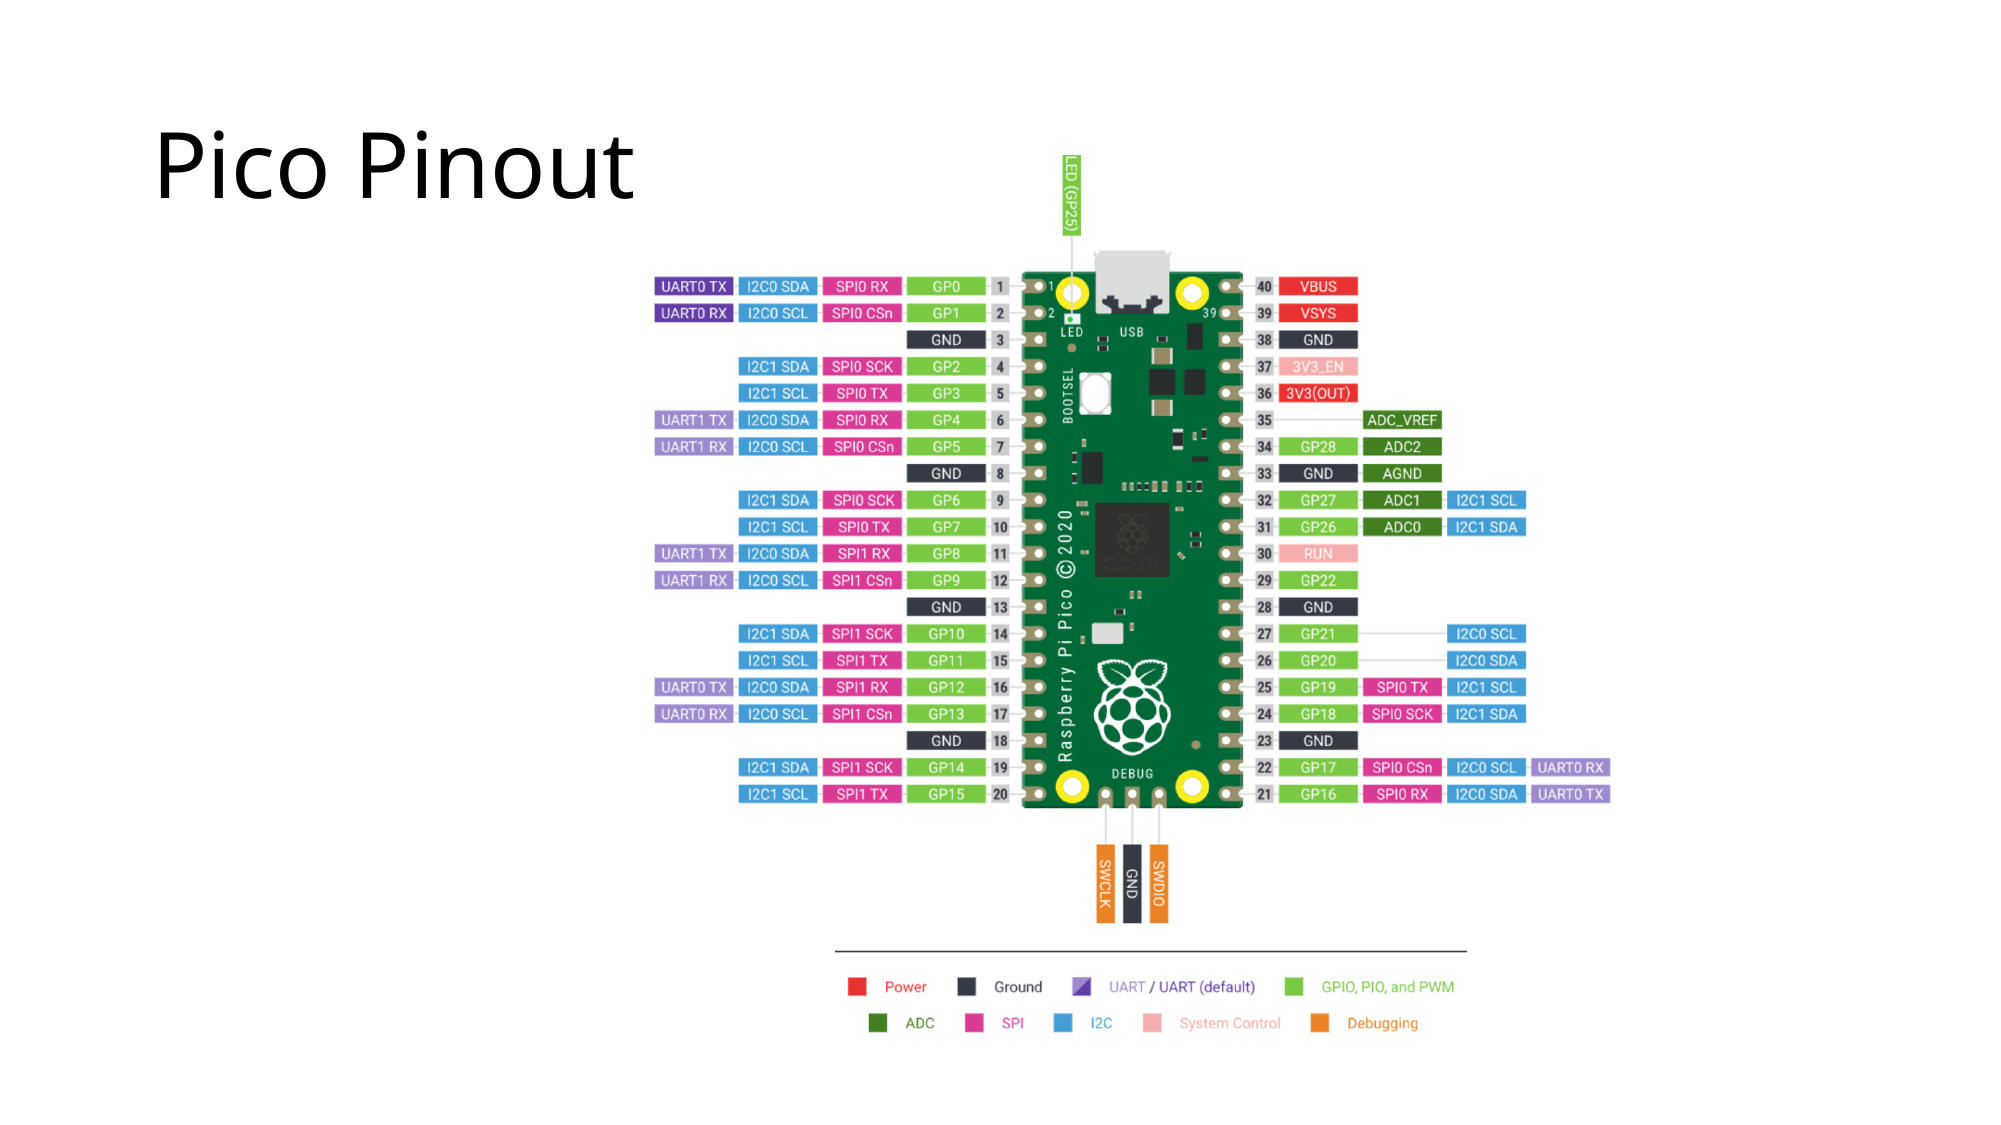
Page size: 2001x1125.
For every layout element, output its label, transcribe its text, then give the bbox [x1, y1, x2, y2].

picture [642, 154, 1622, 1050]
title Pico Pinout [137, 59, 1863, 278]
